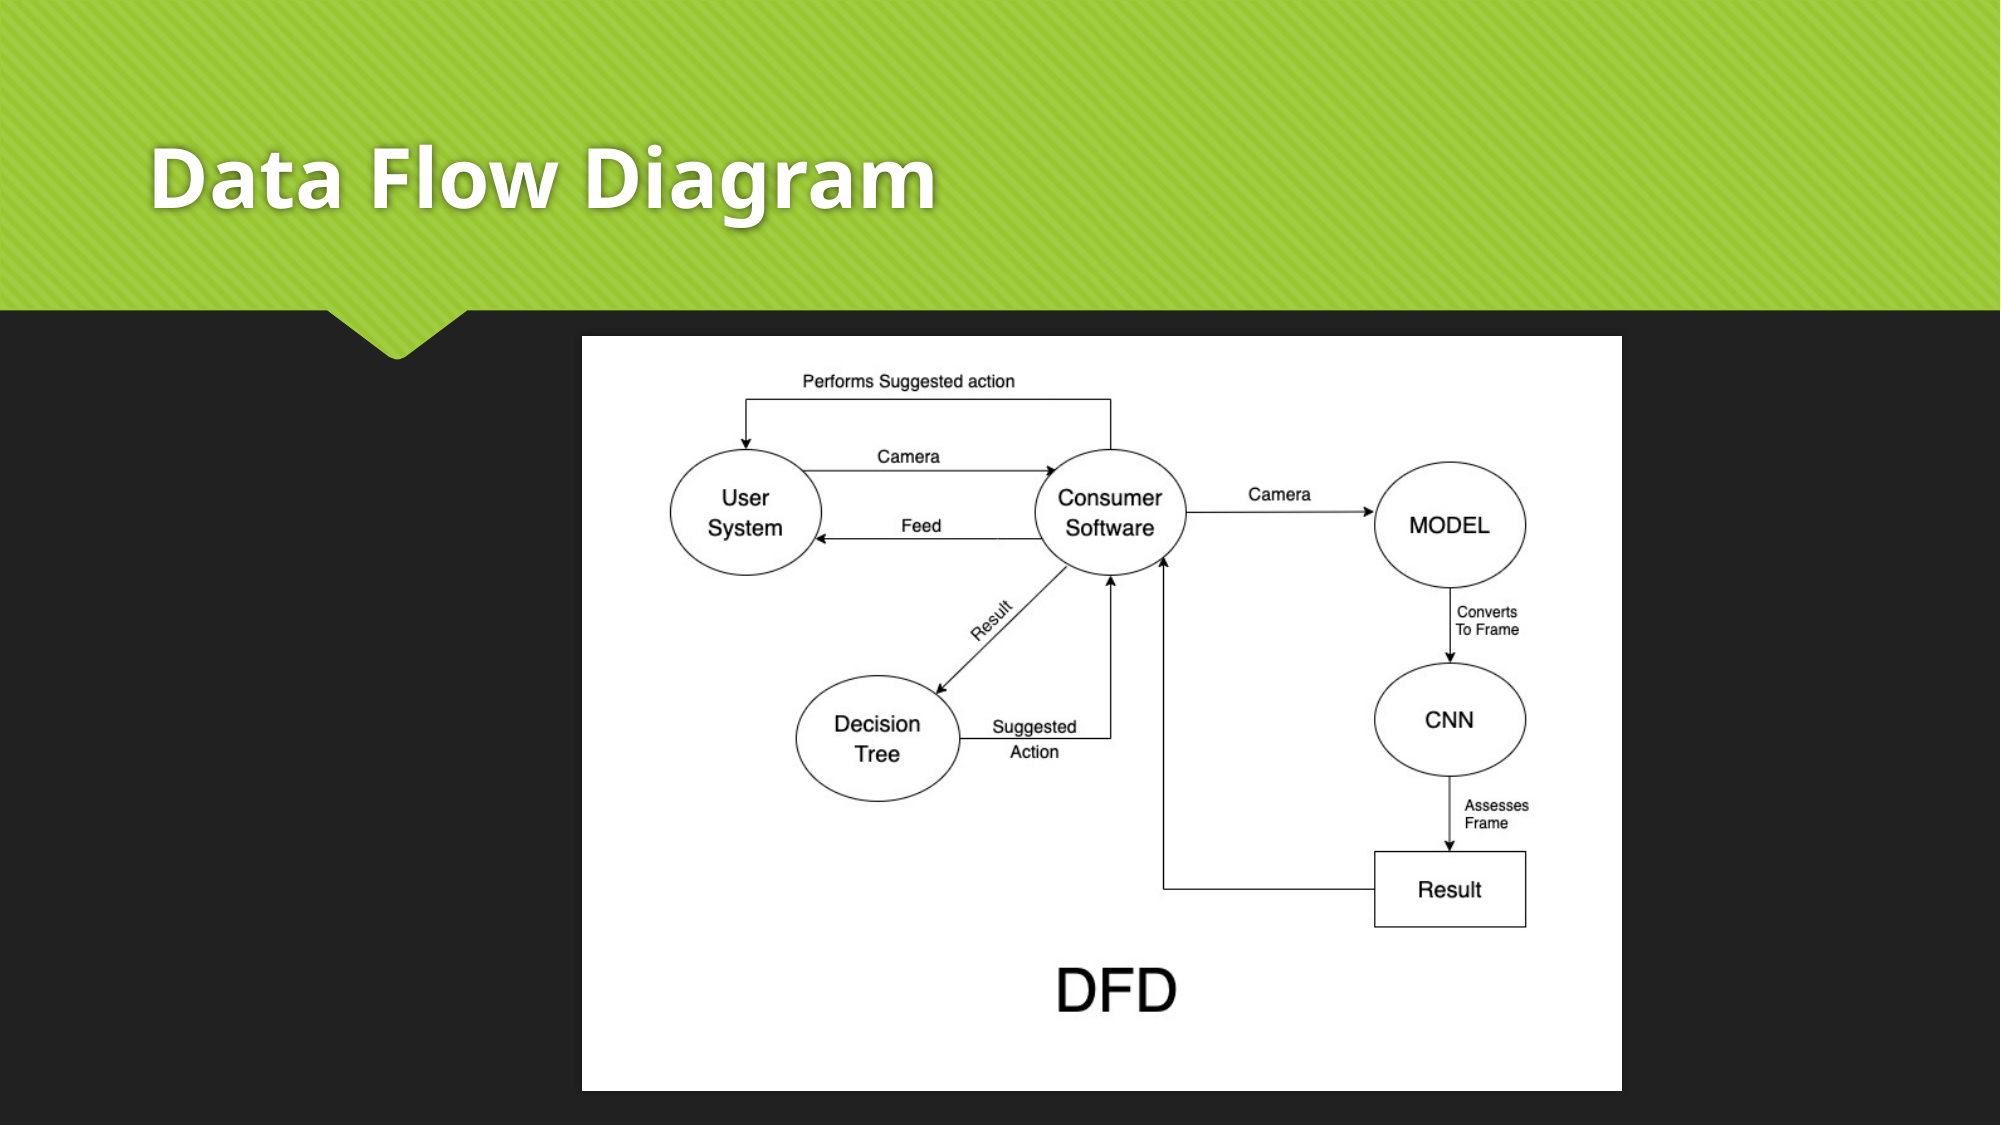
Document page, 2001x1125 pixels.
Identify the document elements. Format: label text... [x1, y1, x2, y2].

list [582, 335, 1622, 1092]
title Data Flow Diagram [132, 73, 1868, 233]
